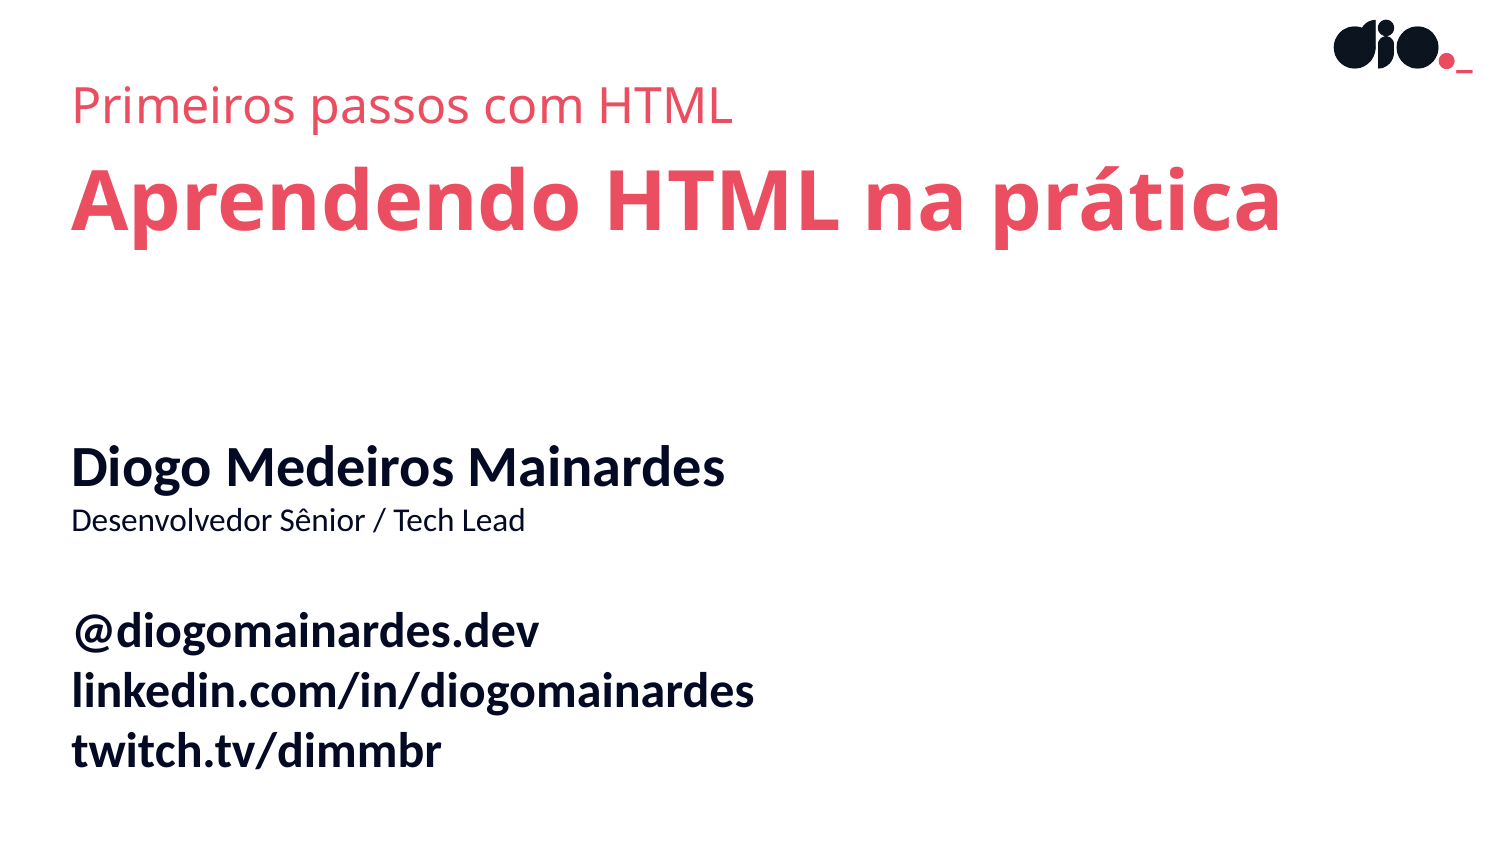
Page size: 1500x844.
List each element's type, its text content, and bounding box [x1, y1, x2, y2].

text_box Primeiros passos com HTML [56, 58, 1367, 139]
text_box Aprendendo HTML na prática [56, 117, 1404, 435]
picture [1333, 19, 1473, 74]
text_box Diogo Medeiros Mainardes Desenvolvedor Sênior / Tech Lead @diogomainardes.dev linkedin.com/in/diogomainardes twitch.tv/dimmbr [56, 435, 1166, 791]
